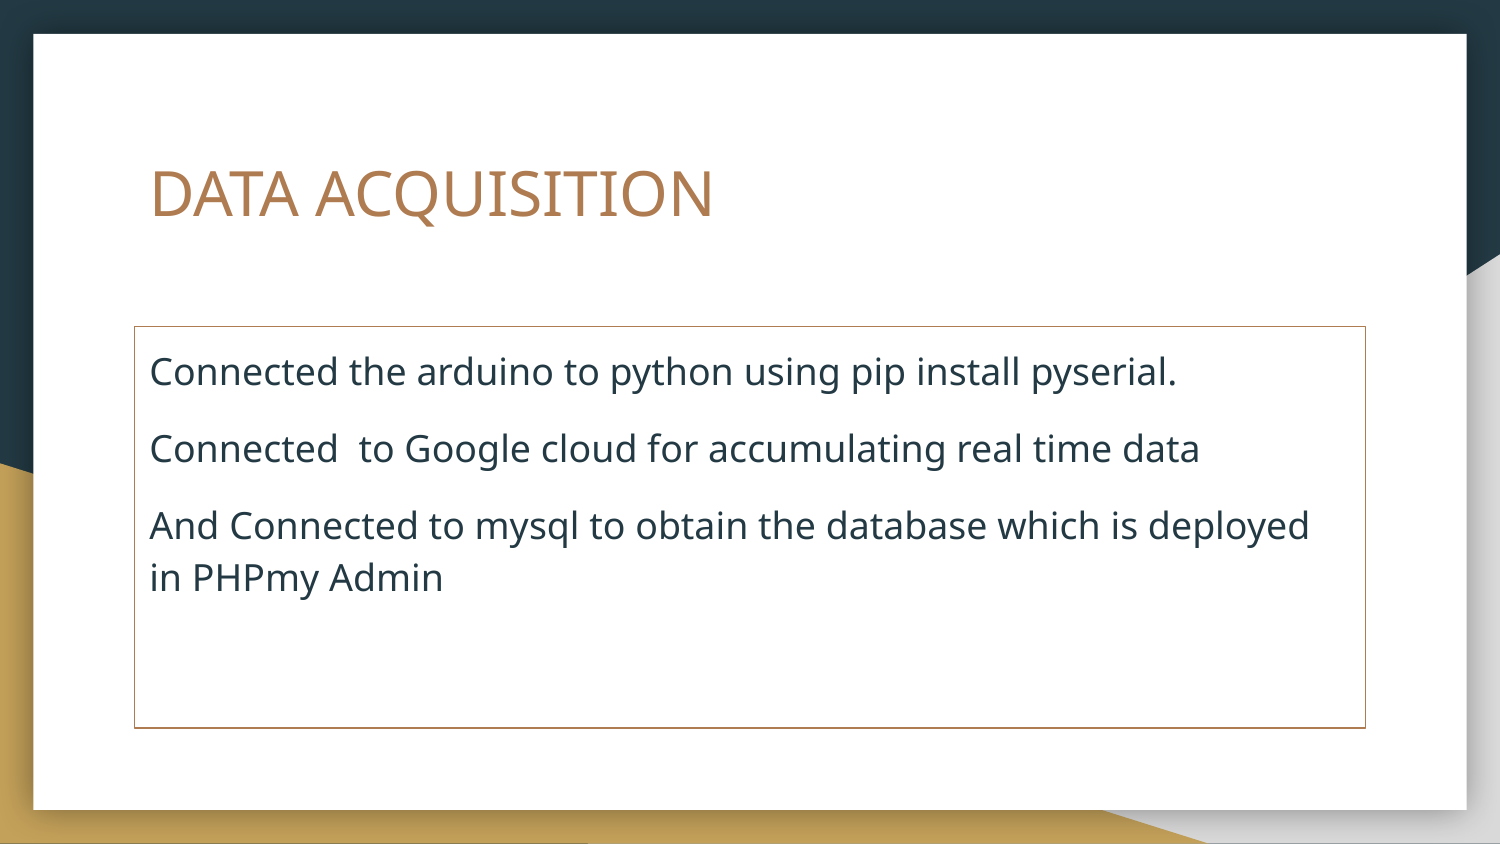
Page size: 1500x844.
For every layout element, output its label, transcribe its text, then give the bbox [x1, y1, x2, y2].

list Connected the arduino to python using pip install pyserial. Connected to Google cloud for accumulating real time data And Connected to mysql to obtain the database which is deployed in PHPmy Admin [133, 326, 1367, 729]
title DATA ACQUISITION [133, 138, 1367, 296]
